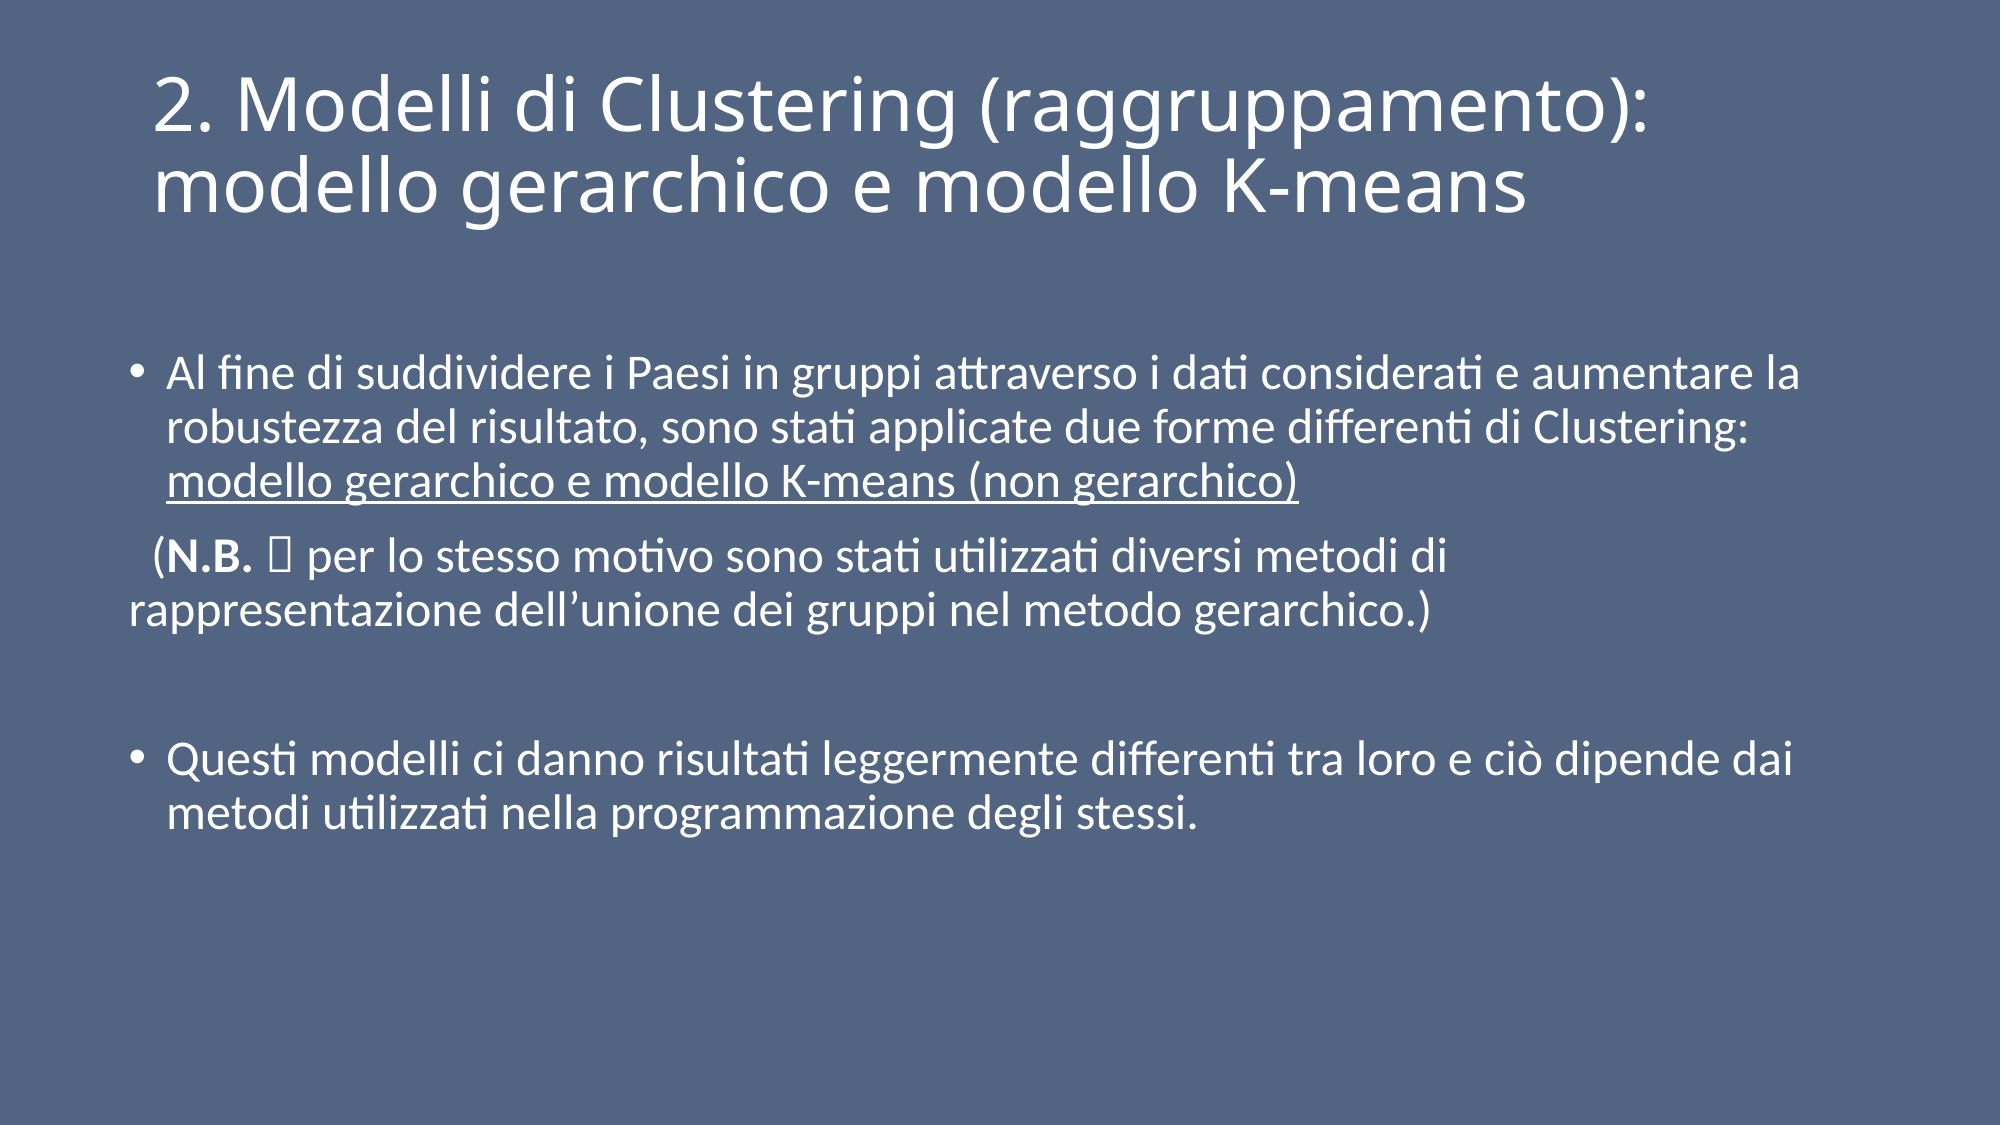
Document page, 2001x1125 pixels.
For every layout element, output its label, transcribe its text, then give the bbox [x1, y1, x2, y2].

title 2. Modelli di Clustering (raggruppamento): modello gerarchico e modello K-means [137, 59, 1863, 237]
list Al fine di suddividere i Paesi in gruppi attraverso i dati considerati e aumentare la robustezza del risultato, sono stati applicate due forme differenti di Clustering: modello gerarchico e modello K-means (non gerarchico) (N.B.  per lo stesso motivo sono stati utilizzati diversi metodi di rappresentazione dell’unione dei gruppi nel metodo gerarchico.) Questi modelli ci danno risultati leggermente differenti tra loro e ciò dipende dai metodi utilizzati nella programmazione degli stessi. [113, 338, 1839, 924]
